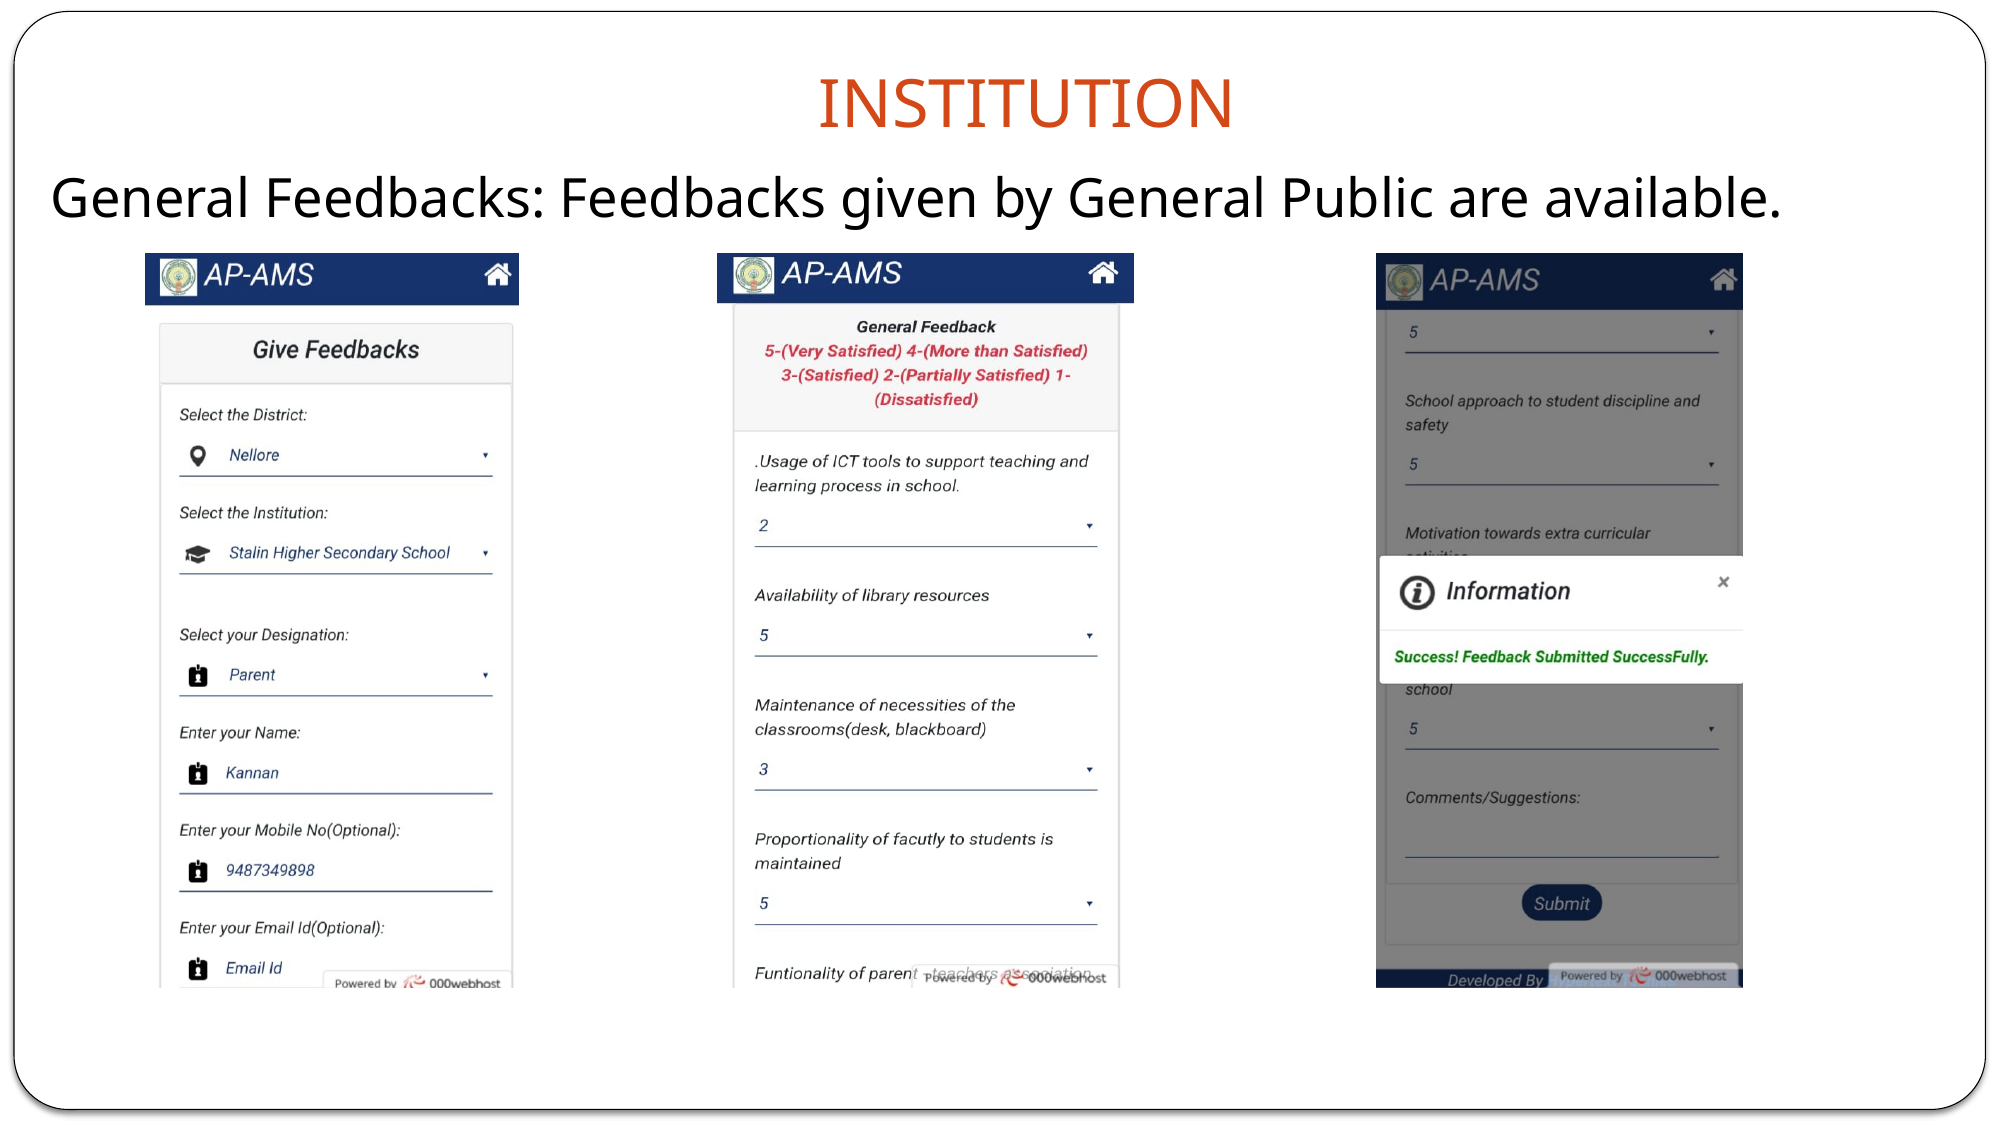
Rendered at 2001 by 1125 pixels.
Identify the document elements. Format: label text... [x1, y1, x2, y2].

list General Feedbacks: Feedbacks given by General Public are available. [22, 156, 1900, 1091]
picture [1376, 253, 1743, 989]
title INSTITUTION [200, 45, 1900, 156]
picture [717, 253, 1134, 989]
picture [145, 253, 519, 989]
